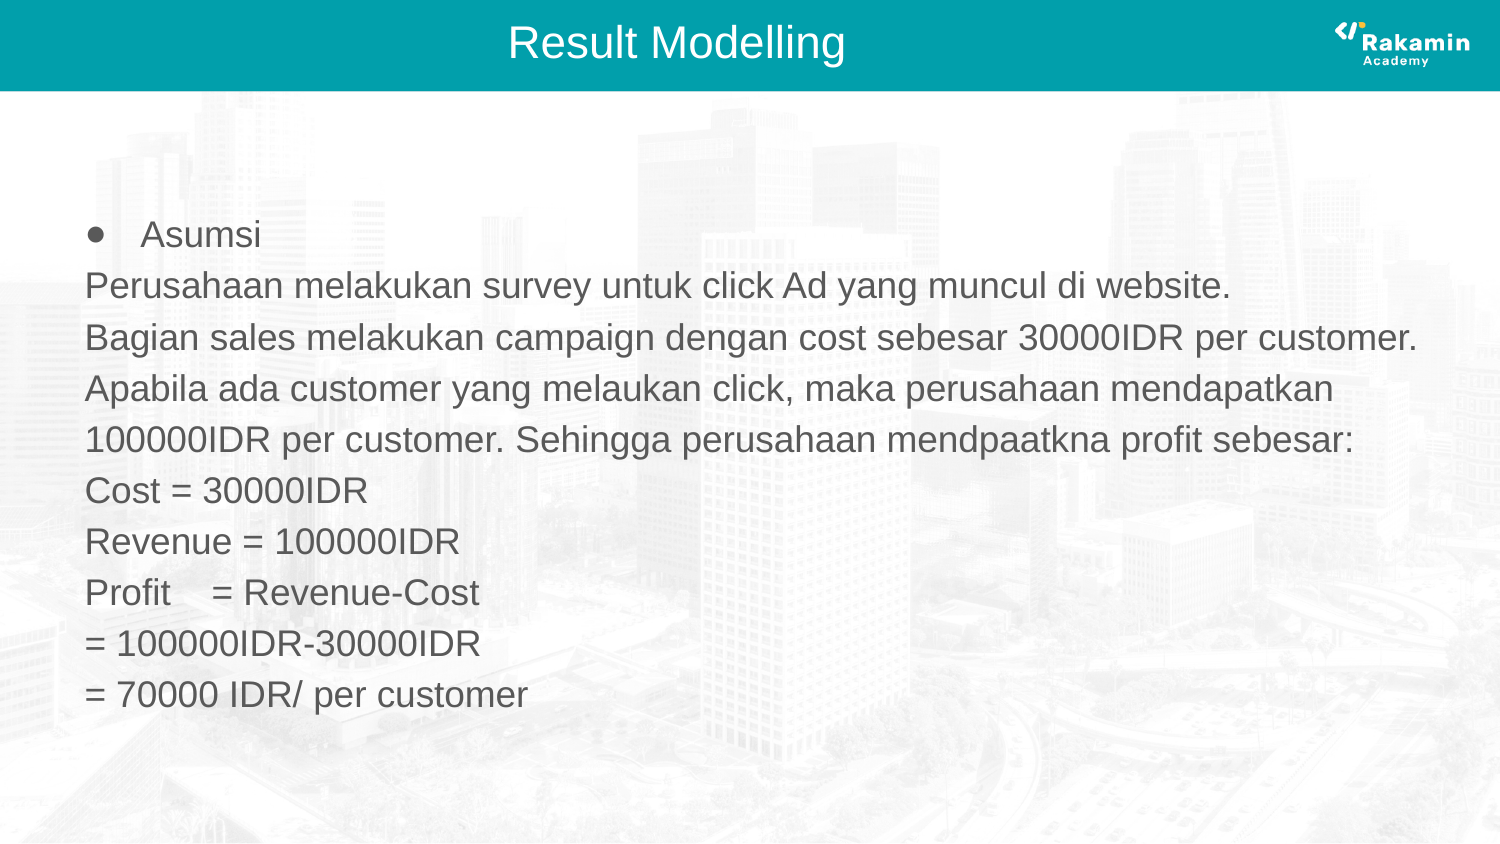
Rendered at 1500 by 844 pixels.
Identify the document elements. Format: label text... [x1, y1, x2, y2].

list Asumsi Perusahaan melakukan survey untuk click Ad yang muncul di website. Bagian sales melakukan campaign dengan cost sebesar 30000IDR per customer. Apabila ada customer yang melaukan click, maka perusahaan mendapatkan 100000IDR per customer. Sehingga perusahaan mendpaatkna profit sebesar: Cost = 30000IDR Revenue = 100000IDR Profit = Revenue-Cost = 100000IDR-30000IDR = 70000 IDR/ per customer [51, 189, 1449, 750]
picture [0, 0, 1500, 844]
title Result Modelling [51, 0, 1304, 92]
